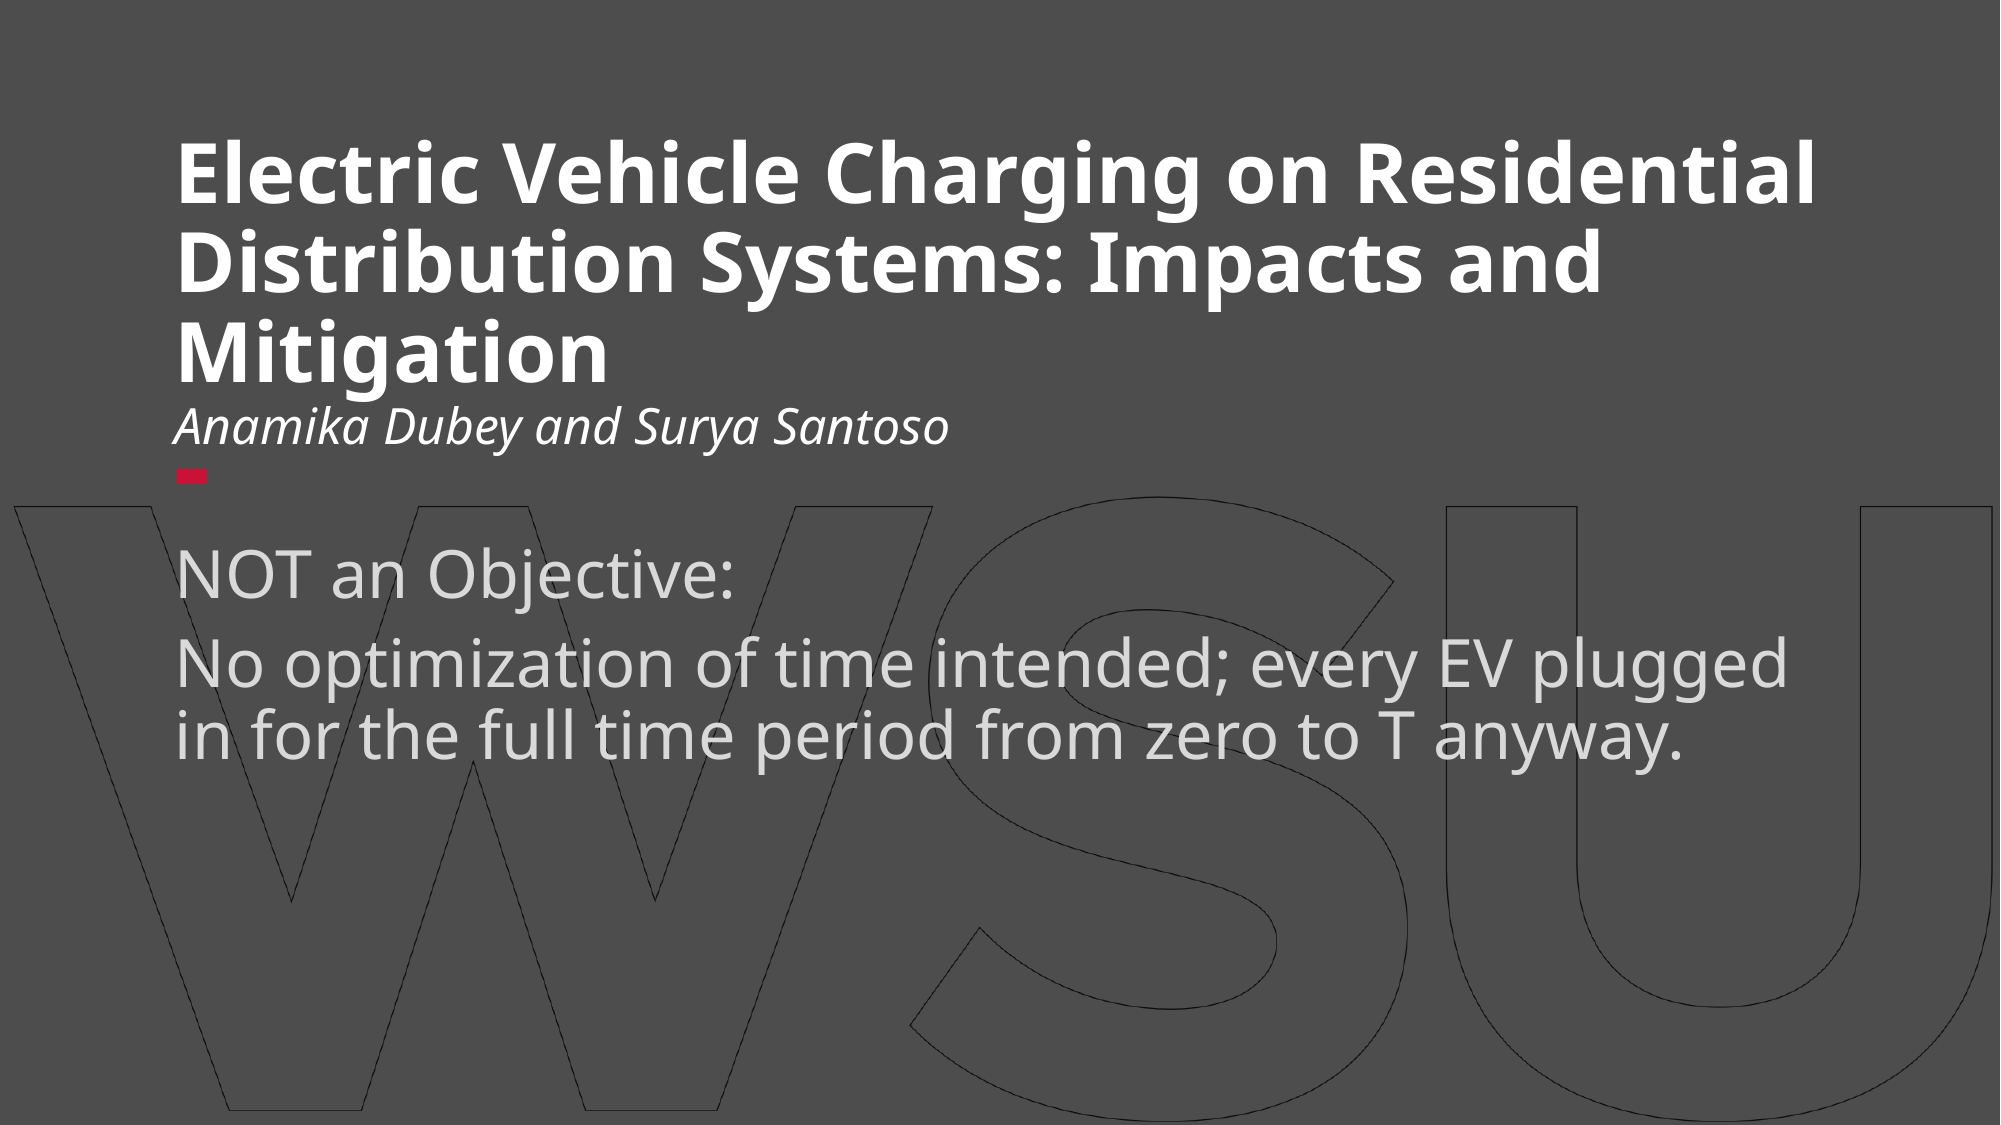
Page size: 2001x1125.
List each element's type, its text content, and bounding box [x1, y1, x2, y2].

title Electric Vehicle Charging on Residential Distribution Systems: Impacts and Mitigation Anamika Dubey and Surya Santoso [174, 166, 1826, 455]
list NOT an Objective: No optimization of time intended; every EV plugged in for the full time period from zero to T anyway. [174, 541, 1826, 793]
picture [11, 496, 1994, 1122]
